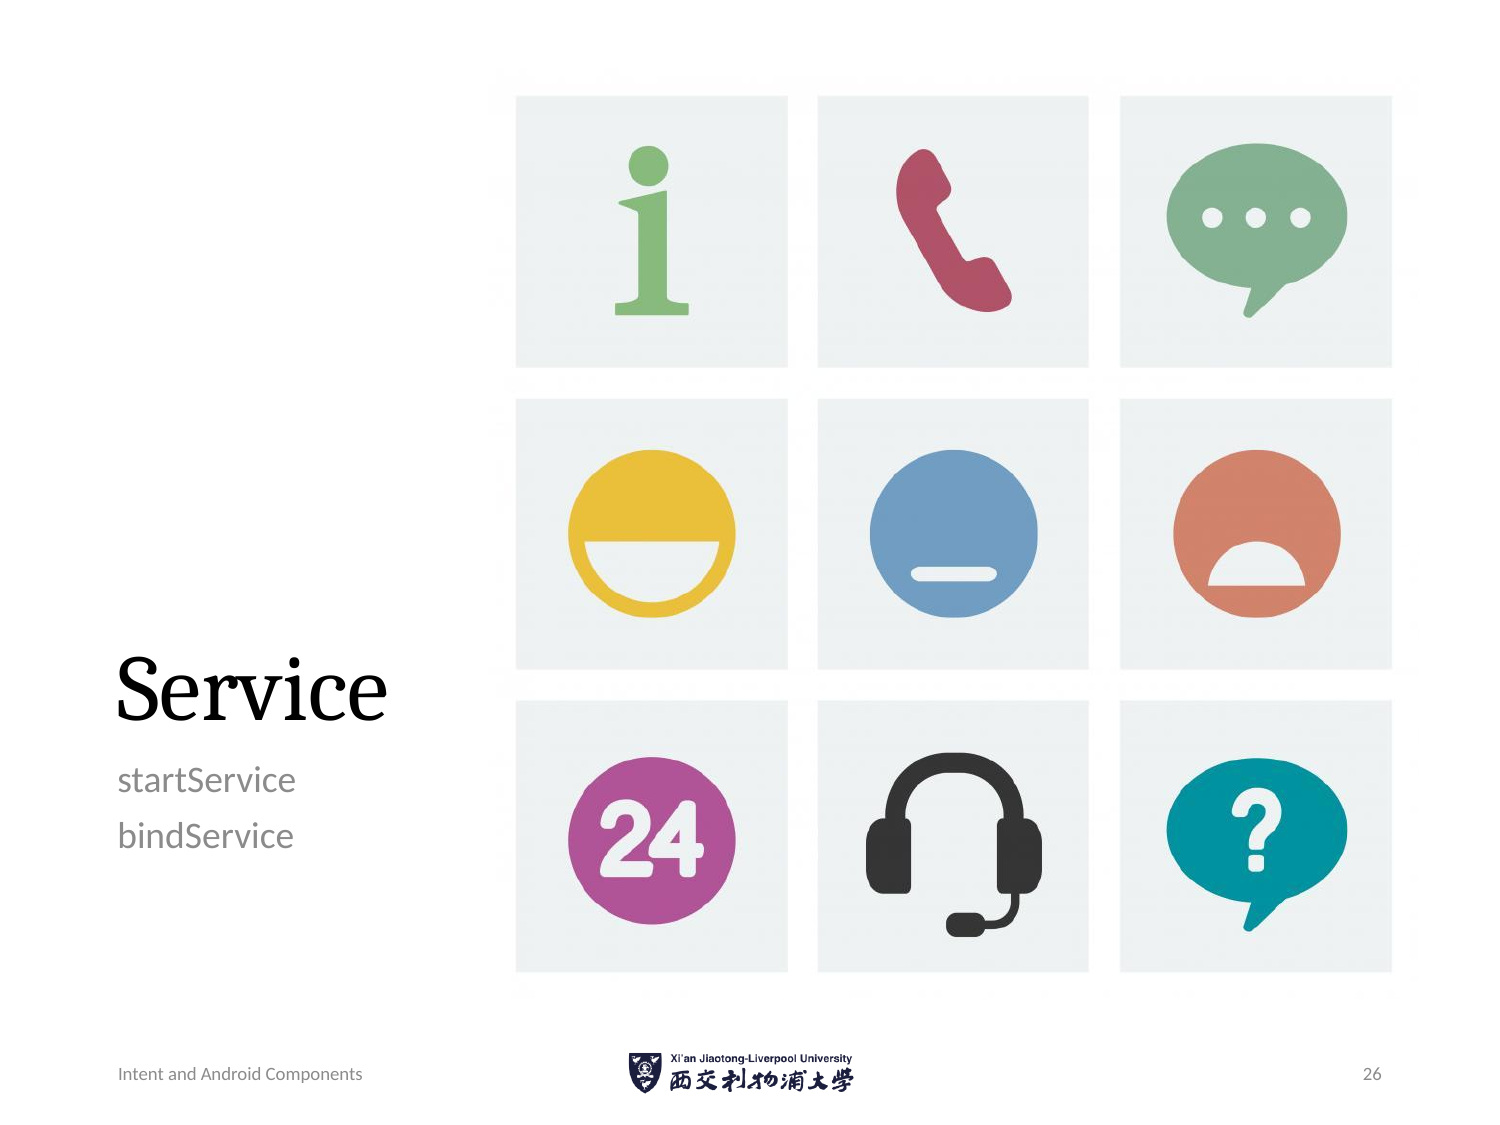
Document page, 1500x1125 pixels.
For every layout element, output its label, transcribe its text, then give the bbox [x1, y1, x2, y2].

picture [488, 68, 1419, 999]
title Service [102, 280, 488, 749]
slide_number Intent and Android Components [103, 1042, 441, 1103]
slide_number 26 [1059, 1042, 1397, 1103]
picture [625, 1049, 857, 1096]
list startService bindService [102, 752, 488, 999]
